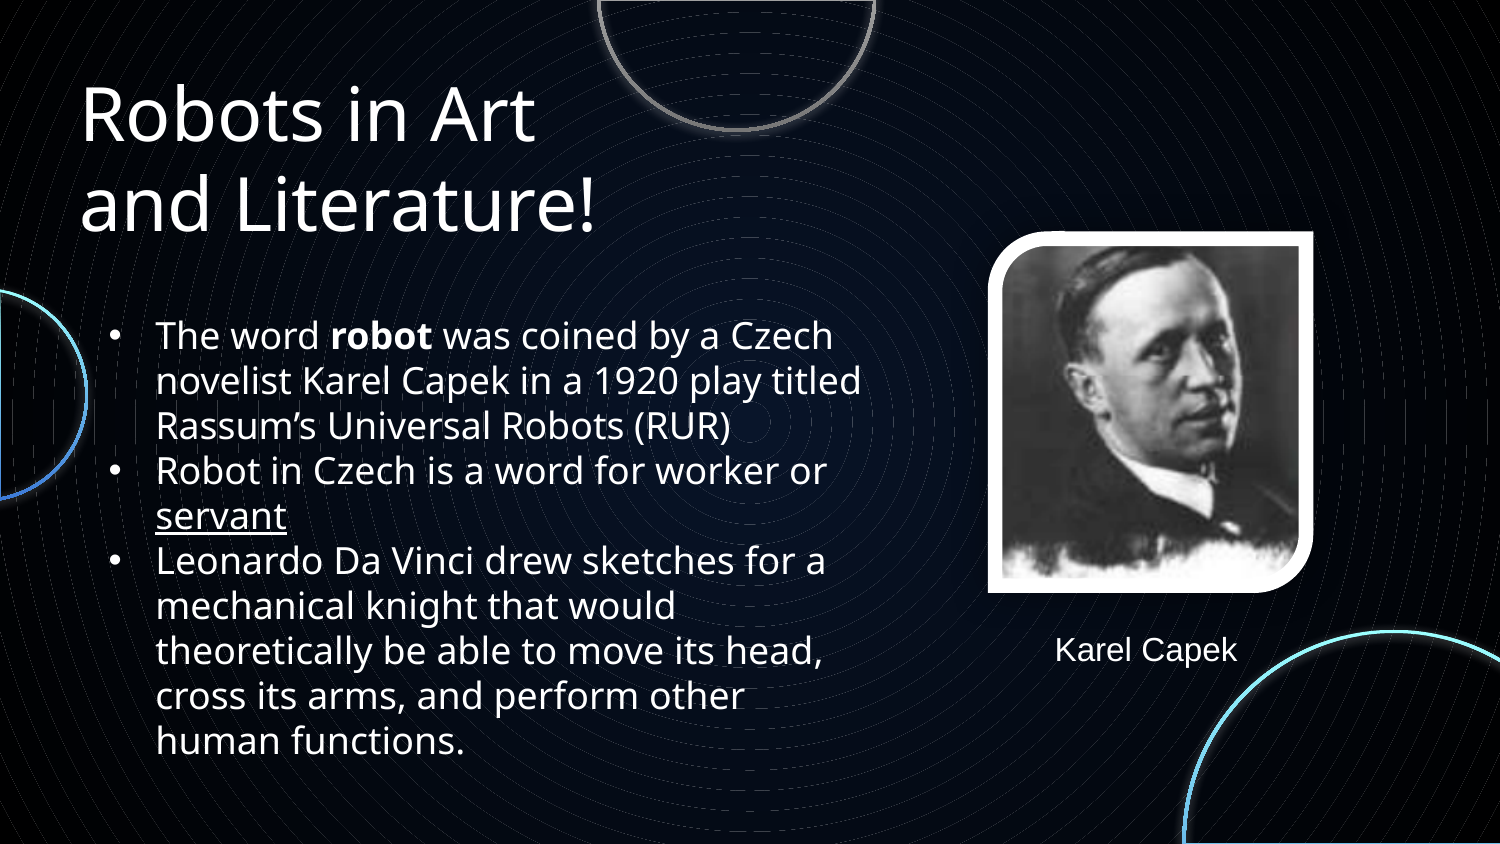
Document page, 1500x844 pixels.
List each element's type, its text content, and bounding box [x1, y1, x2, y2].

picture [994, 238, 1307, 586]
subtitle The word robot was coined by a Czech novelist Karel Capek in a 1920 play titled Rassum’s Universal Robots (RUR) Robot in Czech is a word for worker or servant Leonardo Da Vinci drew sketches for a mechanical knight that would theoretically be able to move its head, cross its arms, and perform other human functions. [93, 296, 889, 621]
title Robots in Art and Literature! [64, 147, 669, 262]
text_box Karel Capek [1039, 620, 1262, 676]
